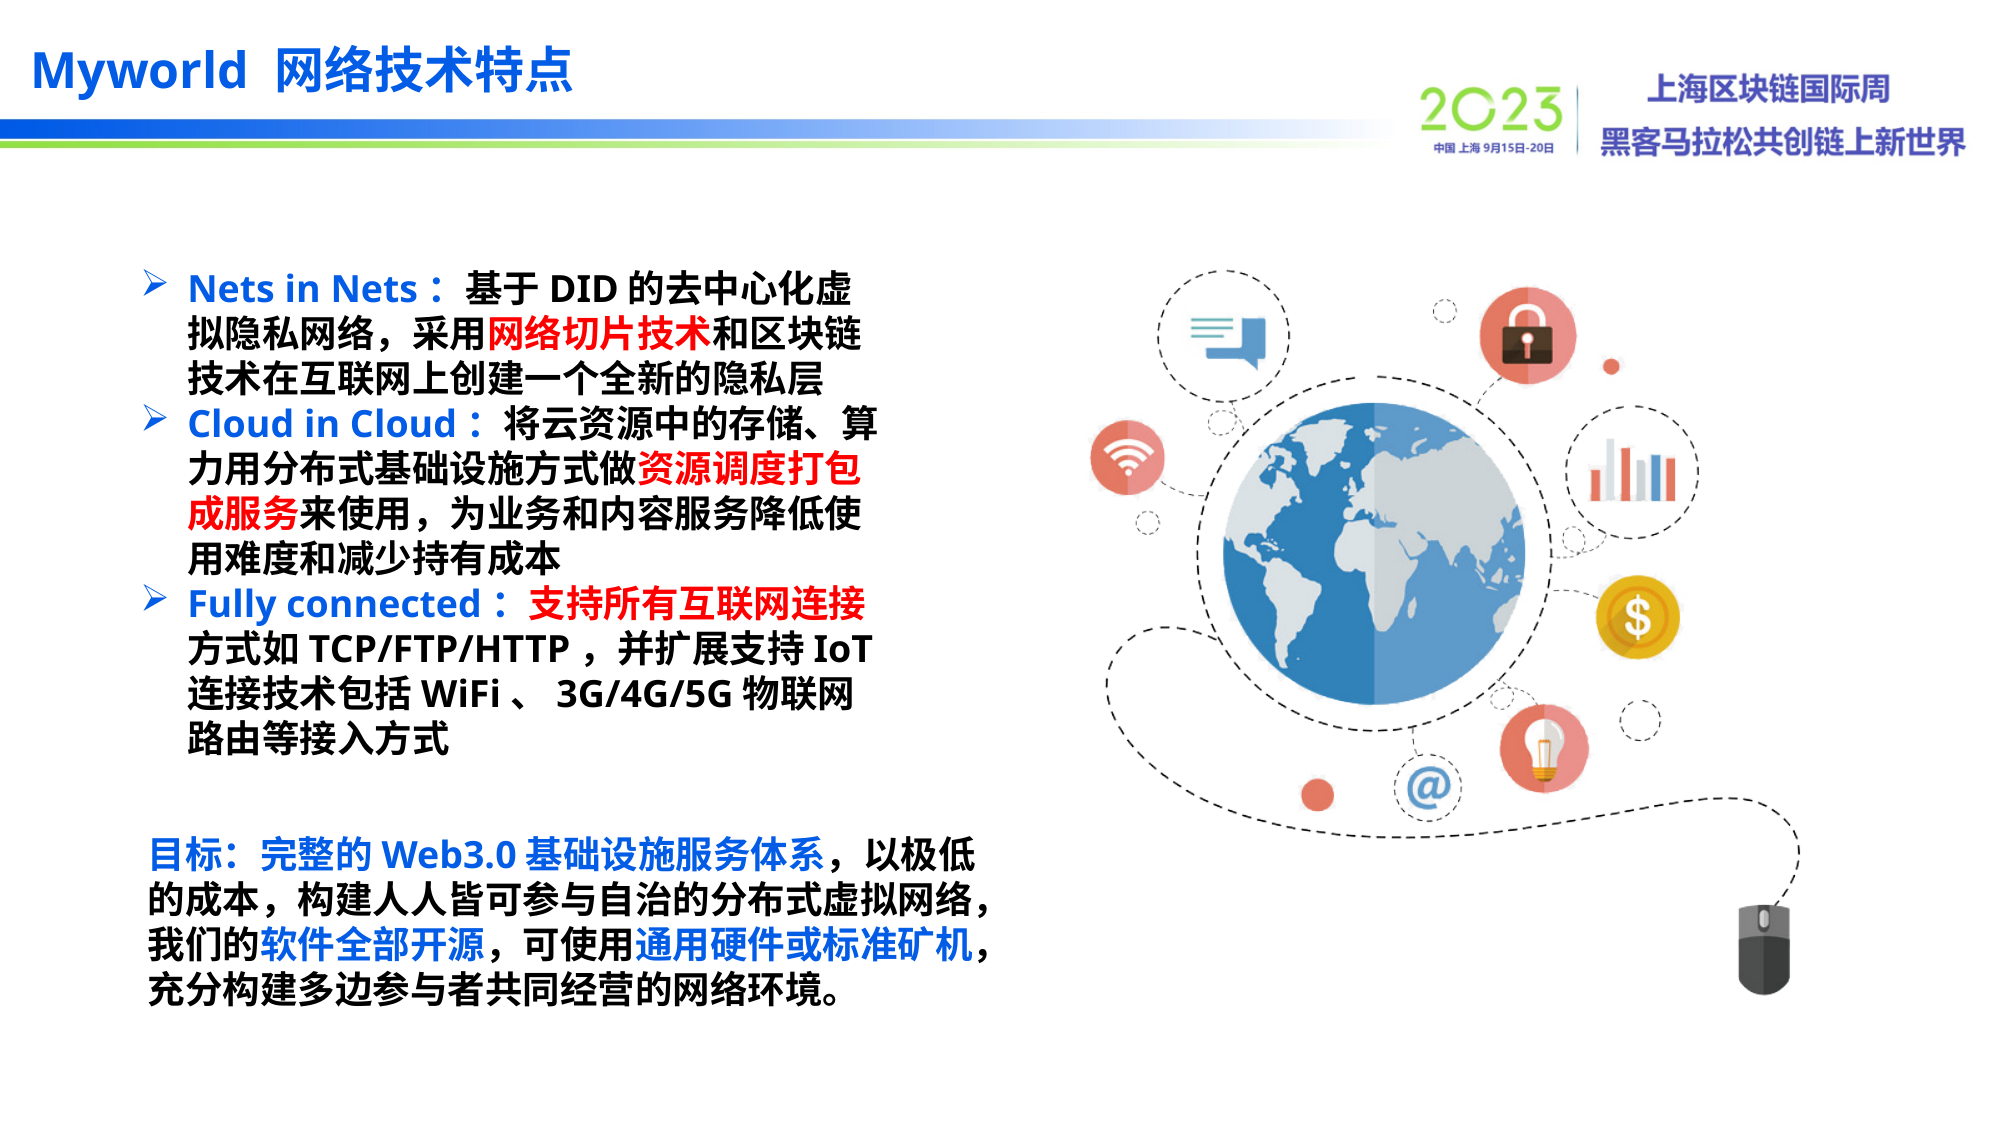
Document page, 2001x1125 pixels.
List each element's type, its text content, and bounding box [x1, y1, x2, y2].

text_box 目标：完整的Web3.0基础设施服务体系，以极低的成本，构建人人皆可参与自治的分布式虚拟网络，我们的软件全部开源，可使用通用硬件或标准矿机，充分构建多边参与者共同经营的网络环境。 [132, 805, 1003, 1036]
text_box Myworld 网络技术特点 [15, 37, 1741, 113]
picture [0, 0, 2001, 1125]
text_box Nets in Nets：基于DID的去中心化虚拟隐私网络，采用网络切片技术和区块链技术在互联网上创建一个全新的隐私层 Cloud in Cloud：将云资源中的存储、算力用分布式基础设施方式做资源调度打包成服务来使用，为业务和内容服务降低使用难度和减少持有成本 Fully connected：支持所有互联网连接方式如TCP/FTP/HTTP，并扩展支持IoT连接技术包括WiFi、3G/4G/5G物联网路由等接入方式 [125, 174, 902, 806]
